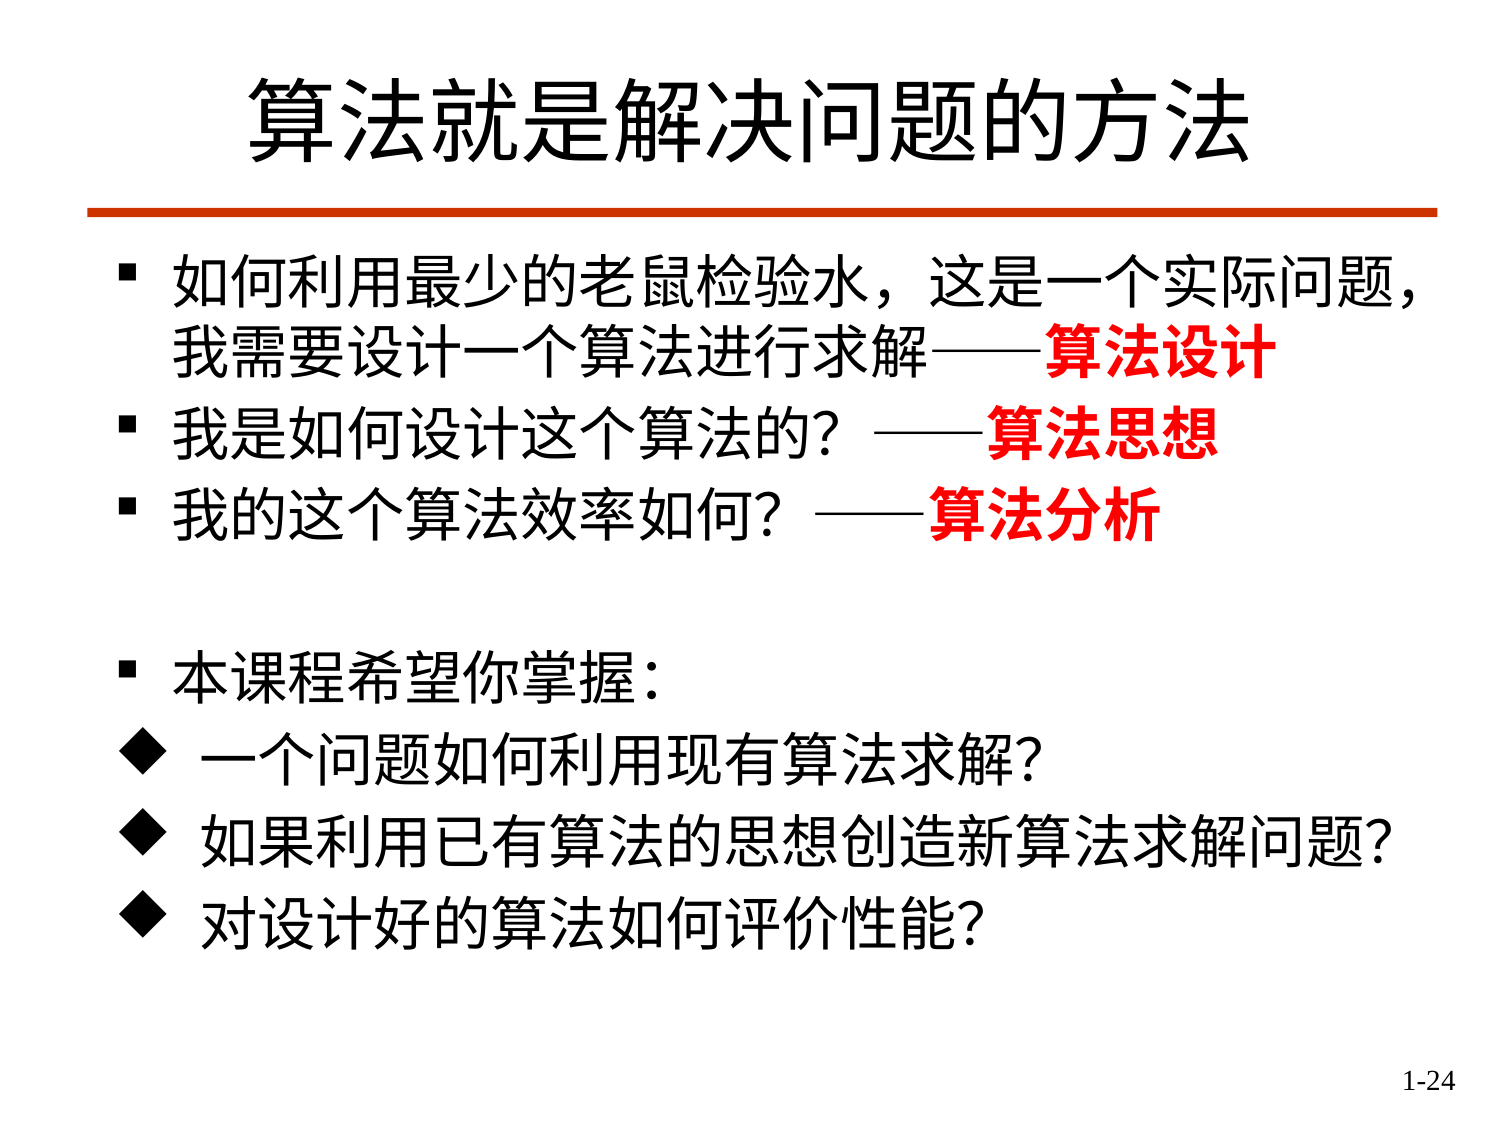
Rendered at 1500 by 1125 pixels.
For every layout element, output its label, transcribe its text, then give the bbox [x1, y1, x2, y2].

title 算法就是解决问题的方法 [112, 24, 1388, 213]
list 如何利用最少的老鼠检验水，这是一个实际问题，我需要设计一个算法进行求解——算法设计 我是如何设计这个算法的？——算法思想 我的这个算法效率如何？——算法分析 本课程希望你掌握： 一个问题如何利用现有算法求解？ 如果利用已有算法的思想创造新算法求解问题？ 对设计好的算法如何评价性能？ [99, 237, 1450, 1075]
slide_number 1- [1158, 1053, 1472, 1105]
